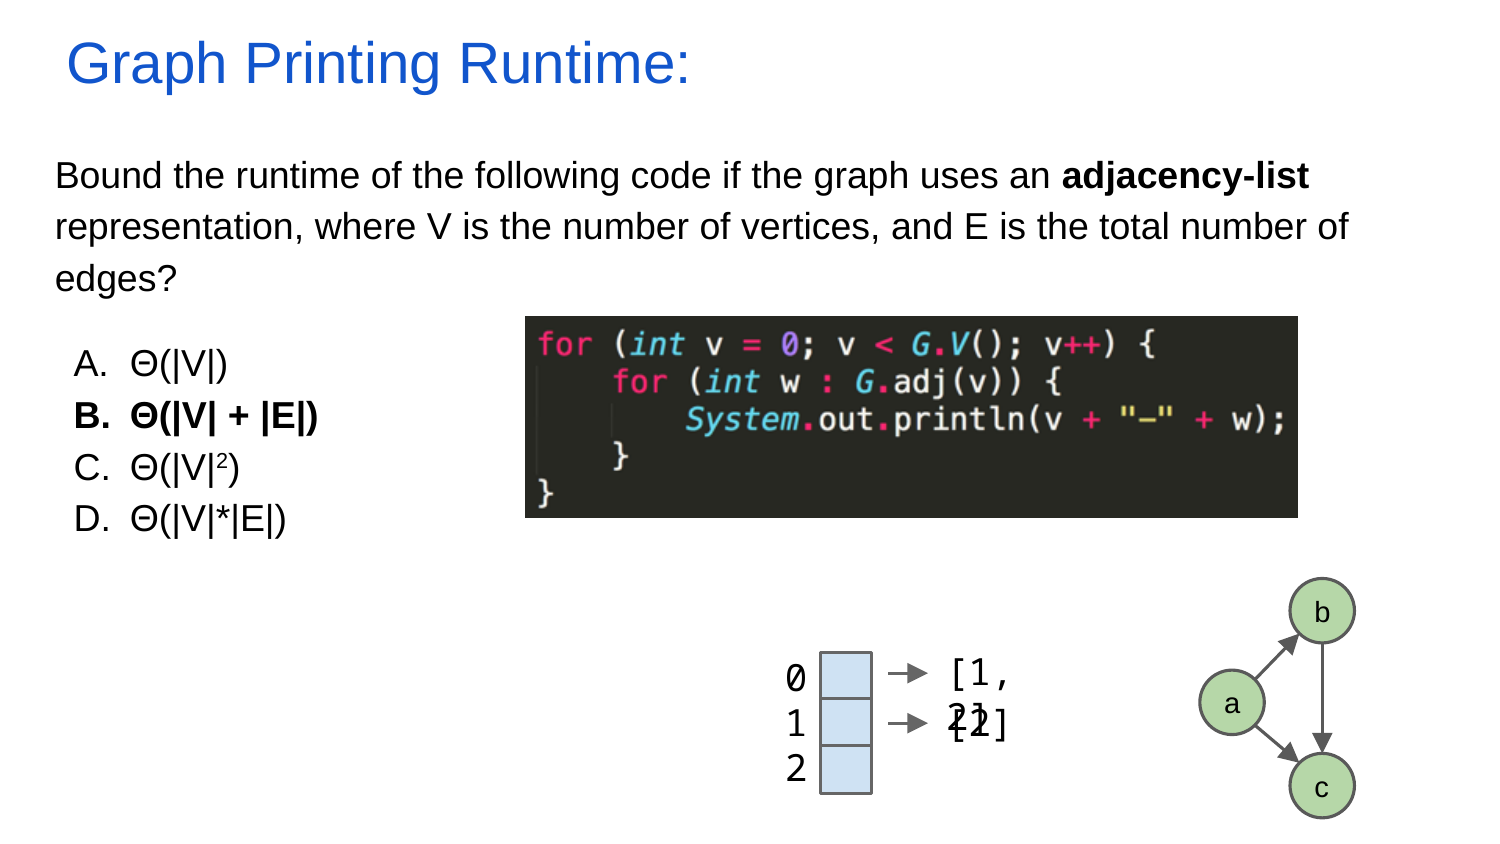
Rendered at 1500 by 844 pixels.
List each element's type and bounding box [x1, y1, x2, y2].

text_box [930, 683, 1088, 722]
text_box [1199, 578, 1355, 818]
text_box [769, 639, 929, 794]
picture [525, 315, 1298, 518]
title [51, 10, 1449, 105]
text_box [930, 633, 1088, 672]
list [39, 128, 1425, 844]
